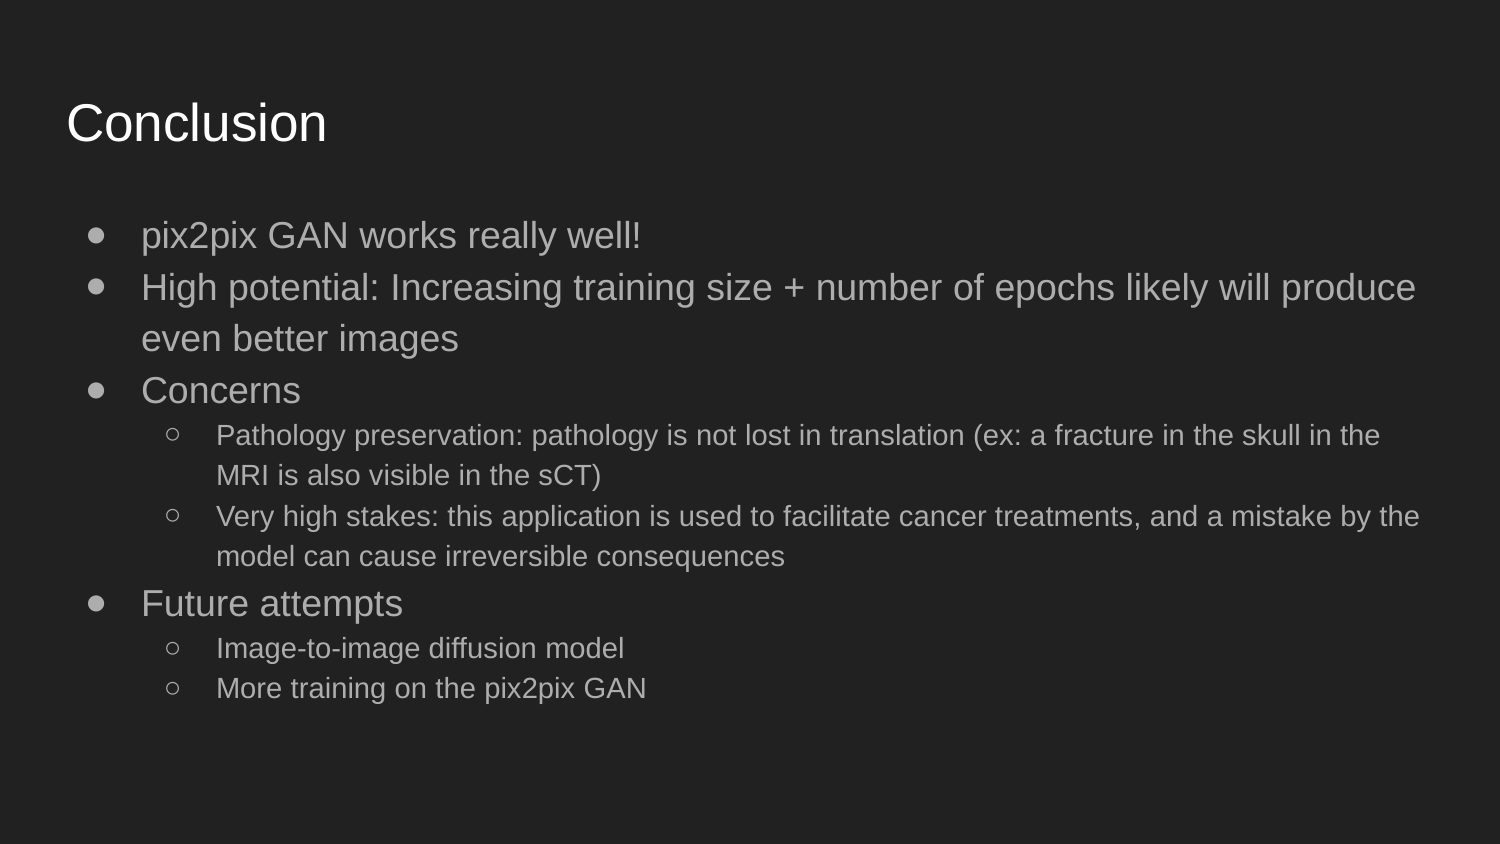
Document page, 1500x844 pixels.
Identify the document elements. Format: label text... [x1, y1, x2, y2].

title Conclusion [51, 72, 1449, 167]
list pix2pix GAN works really well! High potential: Increasing training size + number of epochs likely will produce even better images Concerns Pathology preservation: pathology is not lost in translation (ex: a fracture in the skull in the MRI is also visible in the sCT) Very high stakes: this application is used to facilitate cancer treatments, and a mistake by the model can cause irreversible consequences Future attempts Image-to-image diffusion model More training on the pix2pix GAN [51, 189, 1449, 750]
